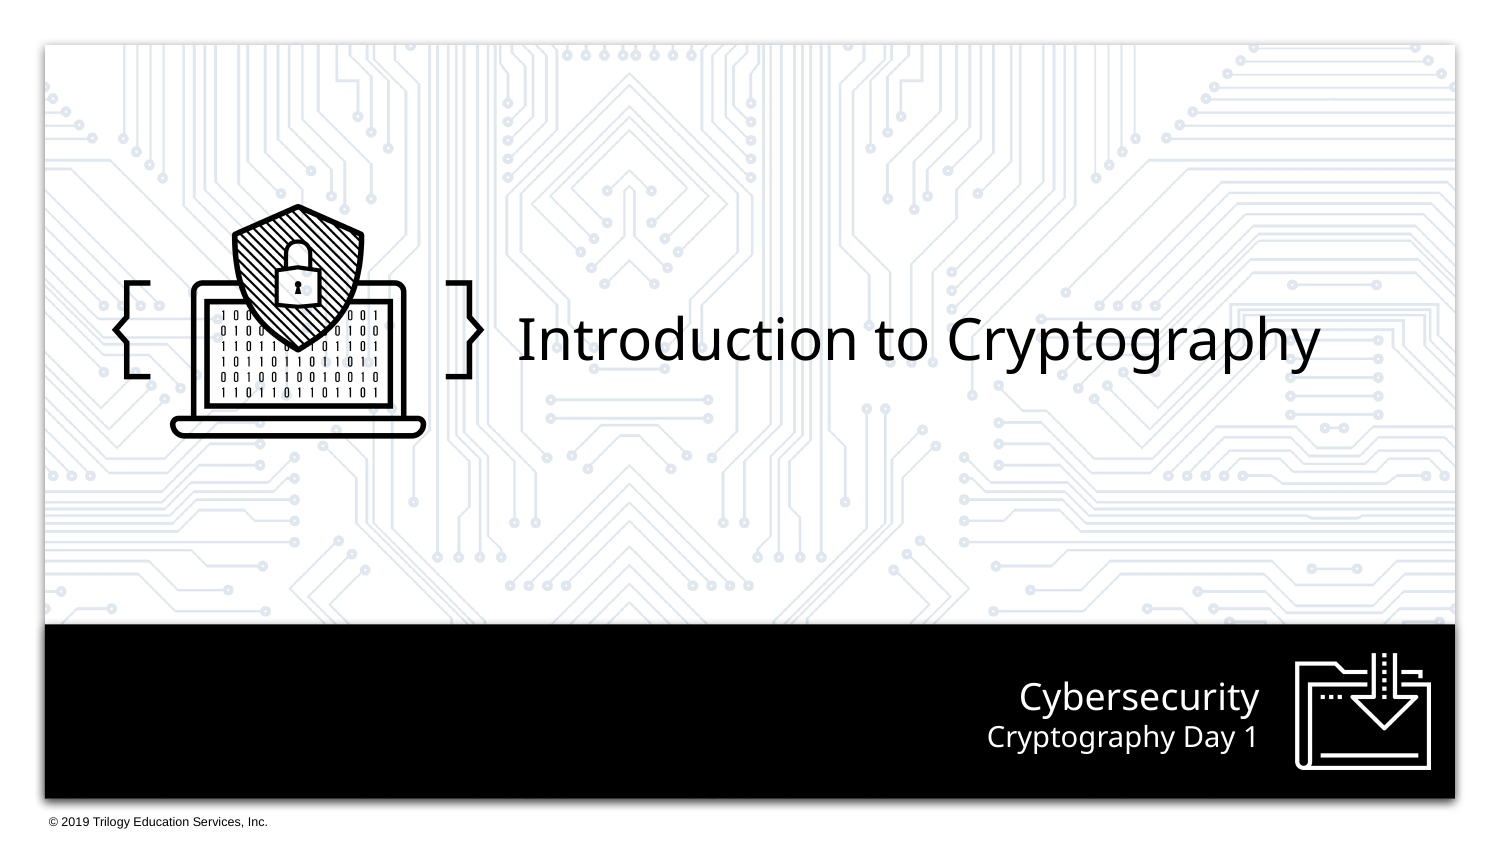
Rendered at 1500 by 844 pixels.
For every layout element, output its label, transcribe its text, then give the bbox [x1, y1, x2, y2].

picture [1295, 761, 1431, 770]
picture [1295, 653, 1431, 708]
picture [45, 45, 1455, 301]
title Cryptography Day 1 [86, 708, 1456, 761]
picture [45, 507, 1455, 624]
title Introduction to Cryptography [45, 301, 1455, 507]
